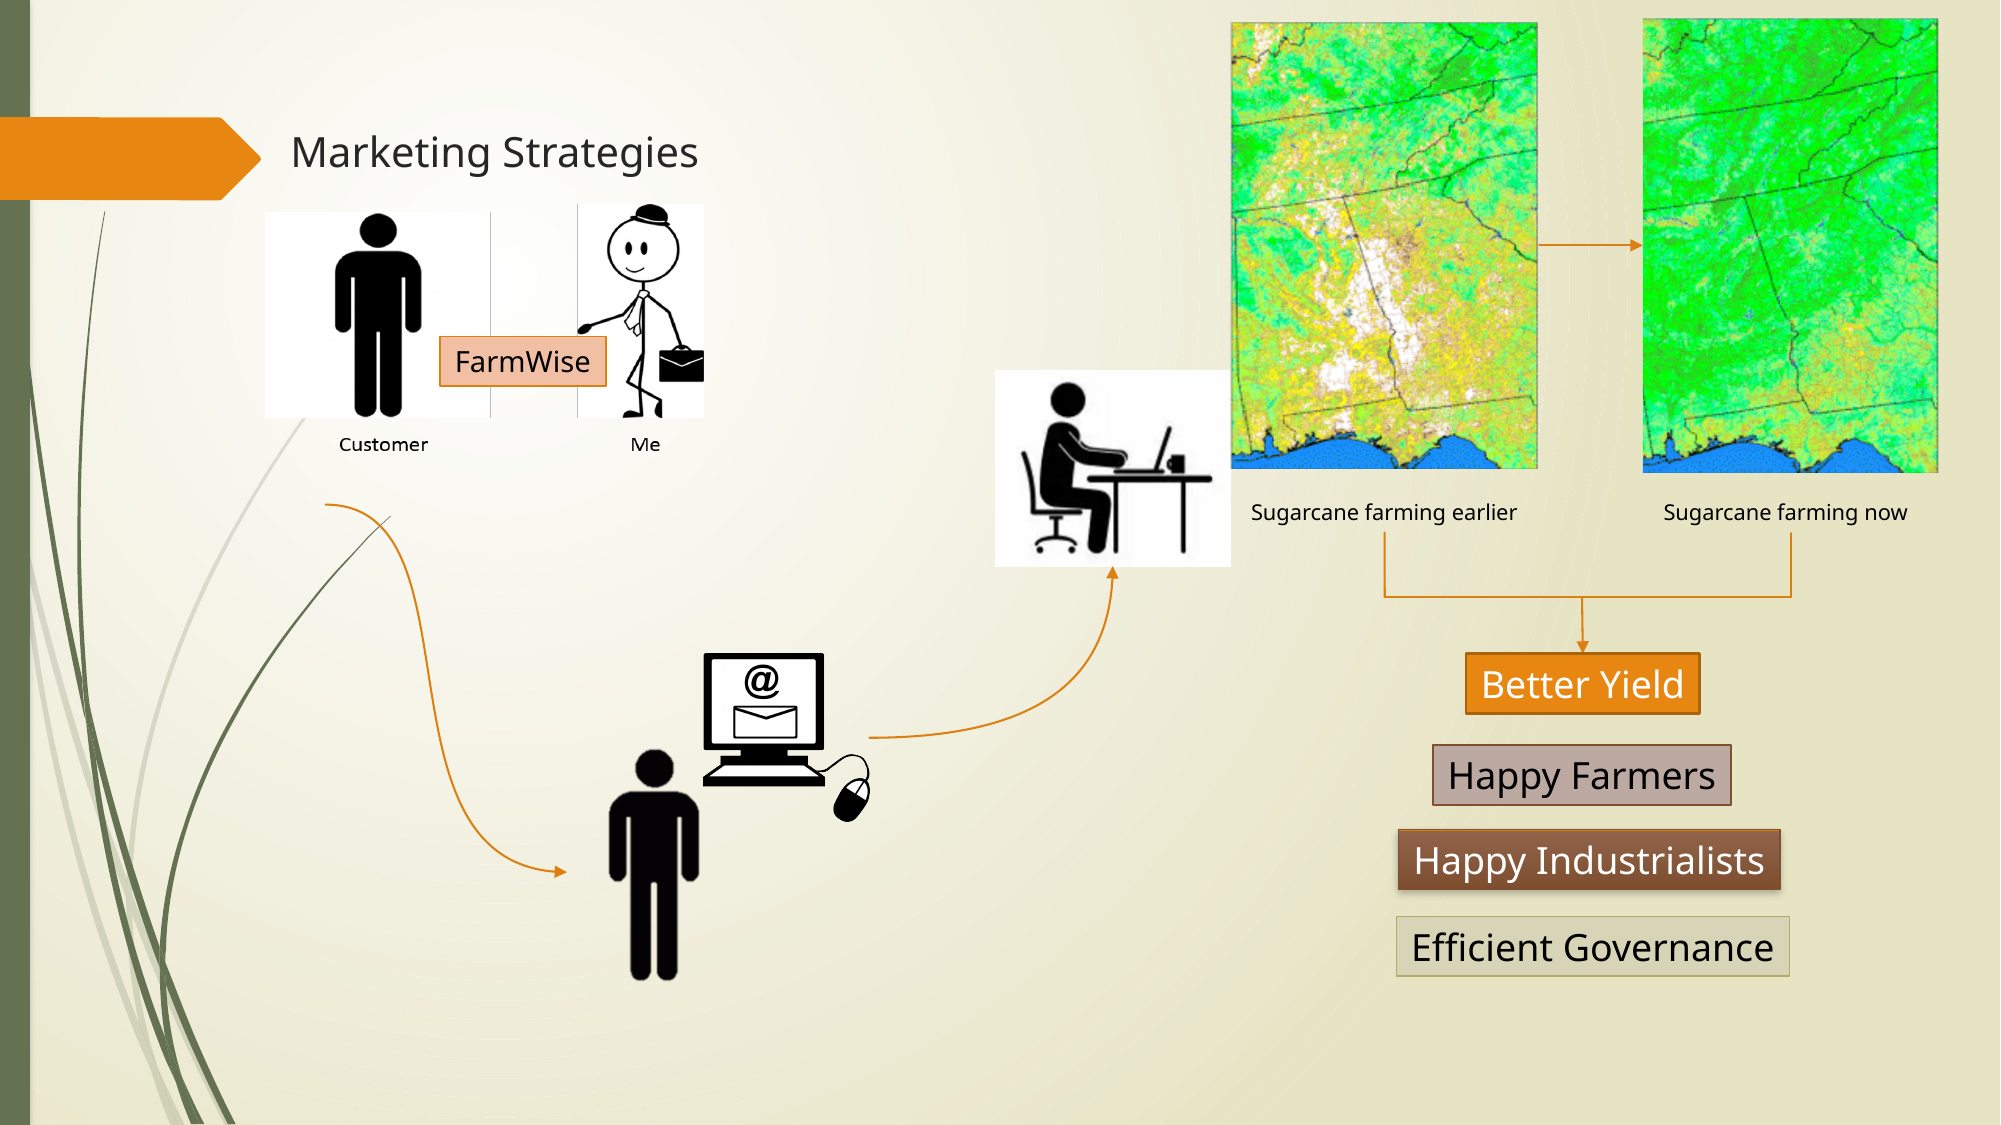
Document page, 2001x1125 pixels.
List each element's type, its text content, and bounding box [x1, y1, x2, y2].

title Marketing Strategies [275, 117, 1215, 193]
text_box Sugarcane farming earlier [1236, 491, 1534, 533]
text_box Efficient Governance [1396, 916, 1790, 977]
picture [566, 653, 870, 1007]
picture [994, 22, 1540, 567]
text_box Happy Industrialists [1398, 829, 1781, 890]
text_box Sugarcane farming now [1648, 491, 1924, 533]
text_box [262, 567, 631, 810]
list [265, 204, 704, 469]
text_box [869, 565, 1113, 739]
text_box Happy Farmers [1432, 744, 1732, 806]
picture [1642, 17, 1939, 473]
text_box Better Yield [1465, 652, 1701, 715]
